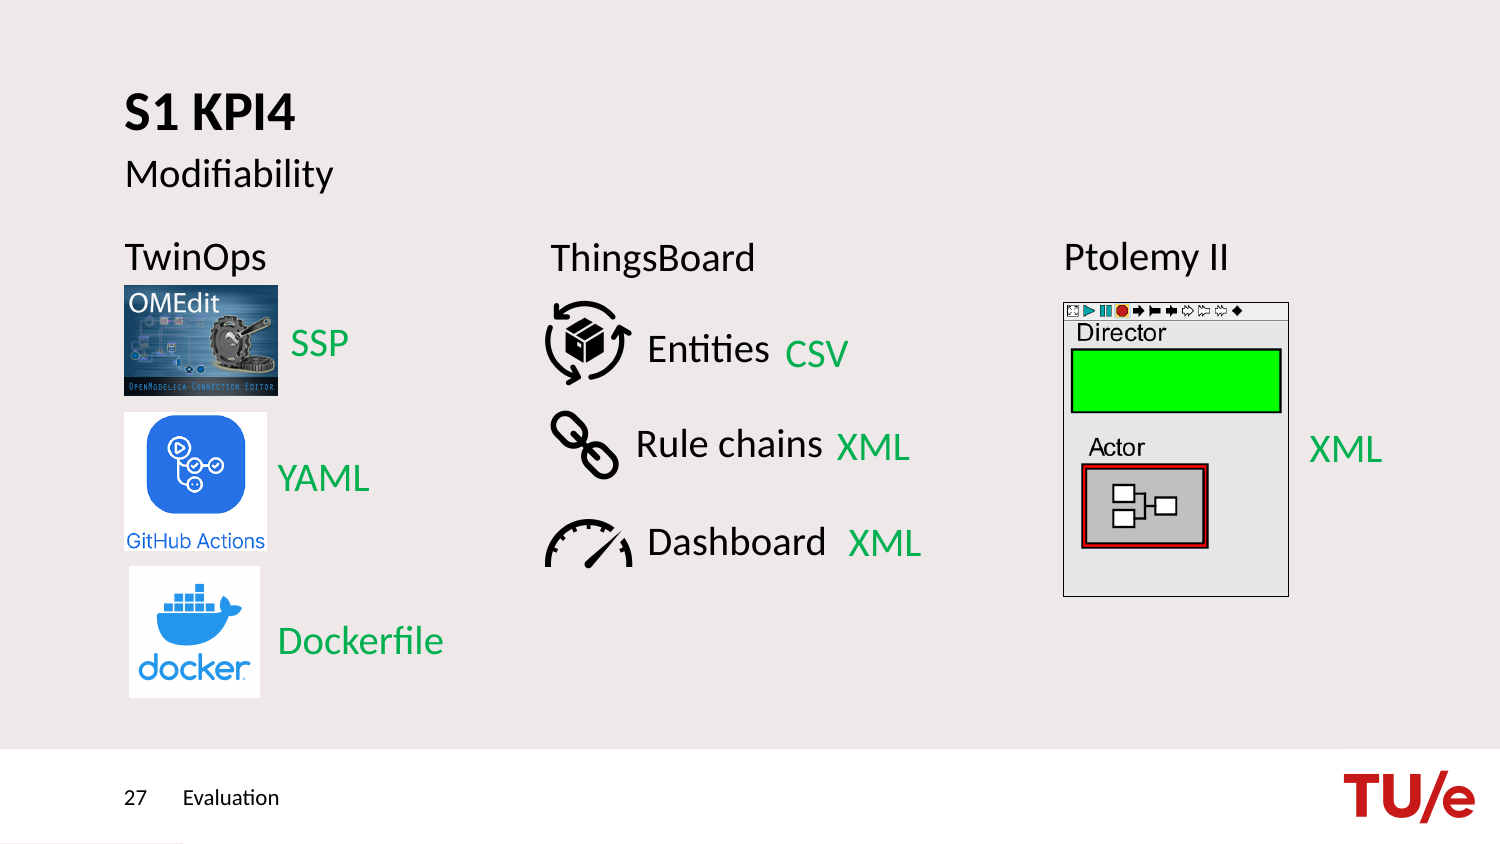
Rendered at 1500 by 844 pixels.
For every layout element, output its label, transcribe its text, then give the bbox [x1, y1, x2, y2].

text_box Dashboard [647, 514, 849, 572]
picture [1339, 749, 1500, 844]
picture [1063, 302, 1289, 597]
picture [124, 412, 267, 551]
picture [129, 566, 260, 698]
text_box Dockerfile [277, 613, 496, 671]
picture [124, 285, 278, 396]
text_box XML [848, 515, 975, 572]
text_box Entities [648, 322, 849, 379]
text_box SSP [290, 315, 417, 373]
text_box CSV [785, 327, 912, 384]
picture [521, 278, 648, 493]
text_box Ptolemy II [1063, 229, 1428, 286]
text_box YAML [277, 450, 404, 508]
text_box XML [1309, 421, 1436, 478]
text_box XML [836, 419, 963, 476]
text_box TwinOps [124, 229, 488, 286]
text_box ThingsBoard [550, 231, 837, 288]
slide_number 27 [0, 749, 183, 844]
text_box Rule chains [635, 416, 837, 474]
text_box Modifiability [124, 146, 488, 203]
footer Evaluation [183, 749, 1339, 844]
picture [541, 495, 636, 591]
title S1 KPI4 [124, 85, 1364, 174]
